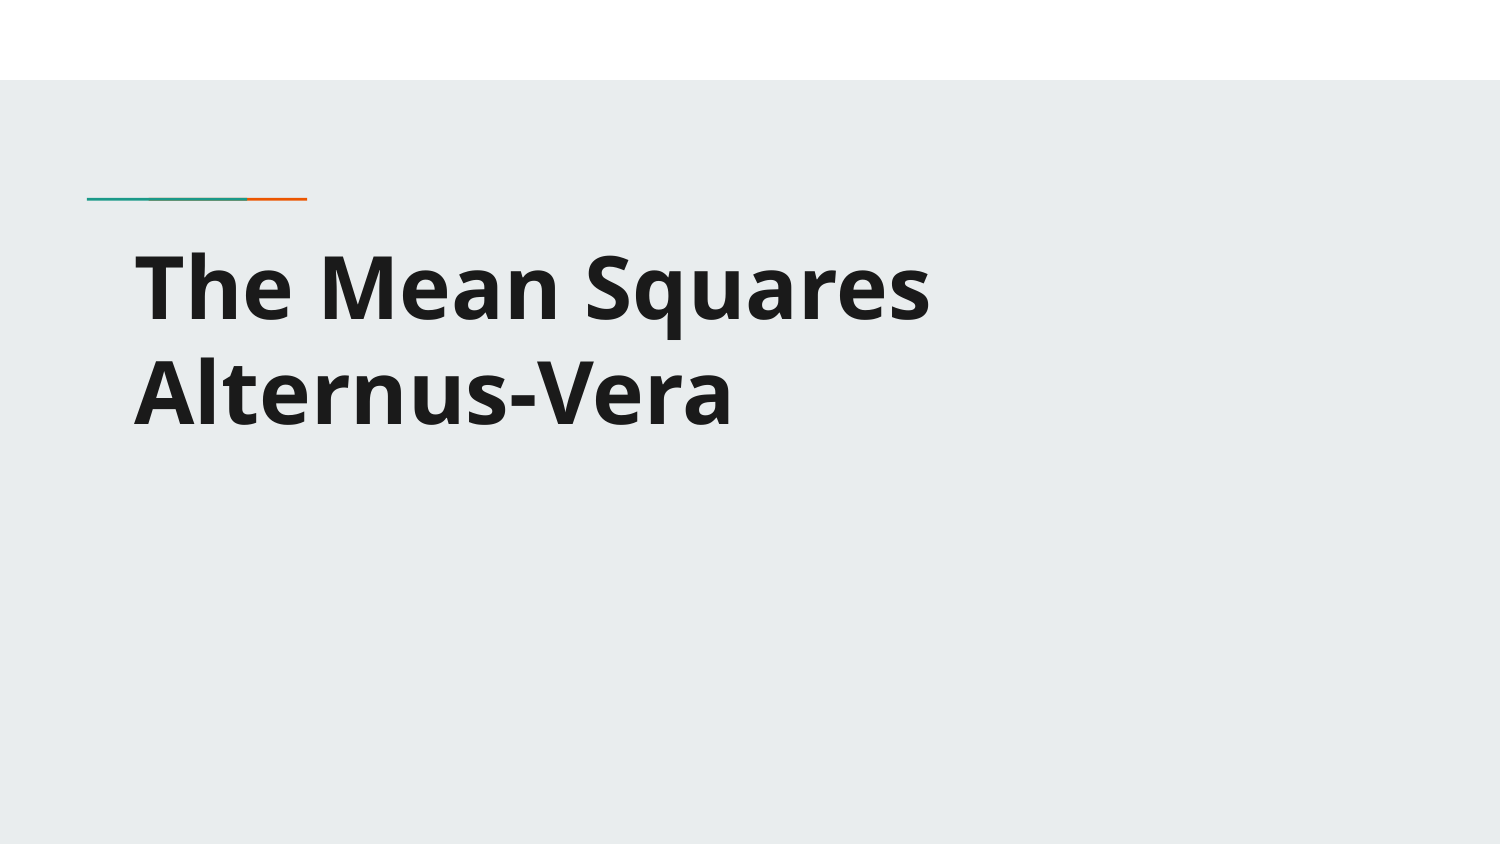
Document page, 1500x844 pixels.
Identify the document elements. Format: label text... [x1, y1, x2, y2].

title The Mean Squares Alternus-Vera [119, 216, 1381, 490]
